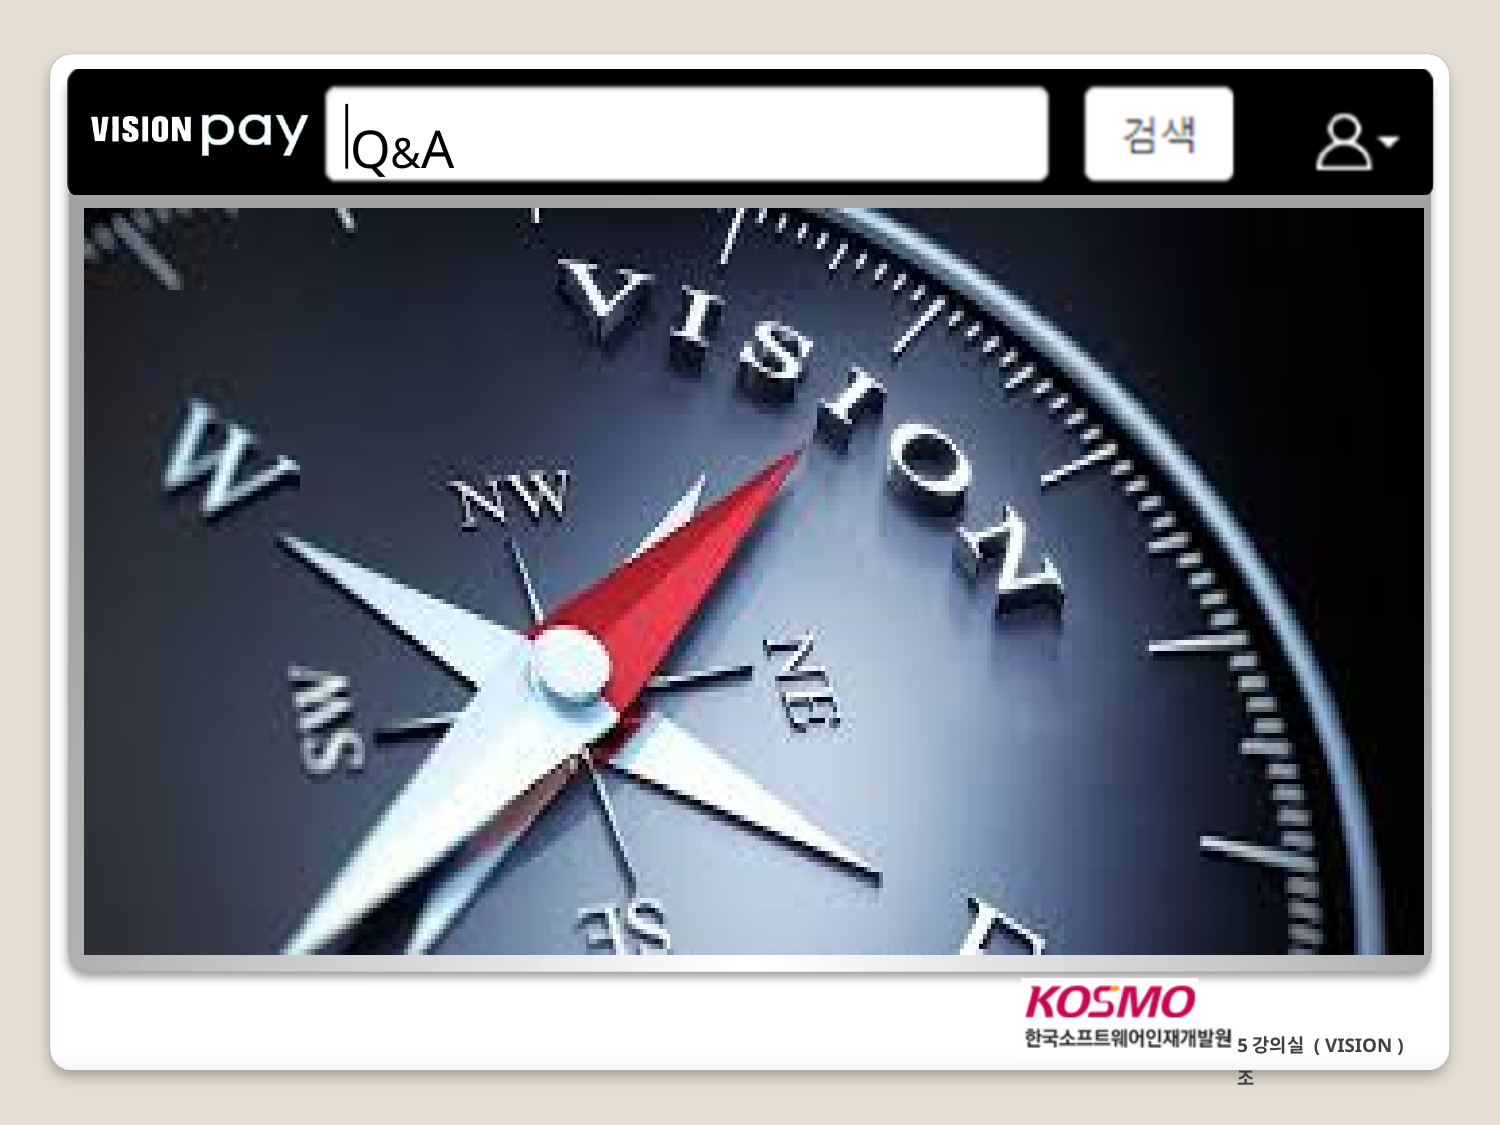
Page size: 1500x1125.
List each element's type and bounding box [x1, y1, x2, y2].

text_box [66, 69, 1434, 195]
picture [84, 207, 1424, 956]
text_box [1021, 978, 1436, 1065]
